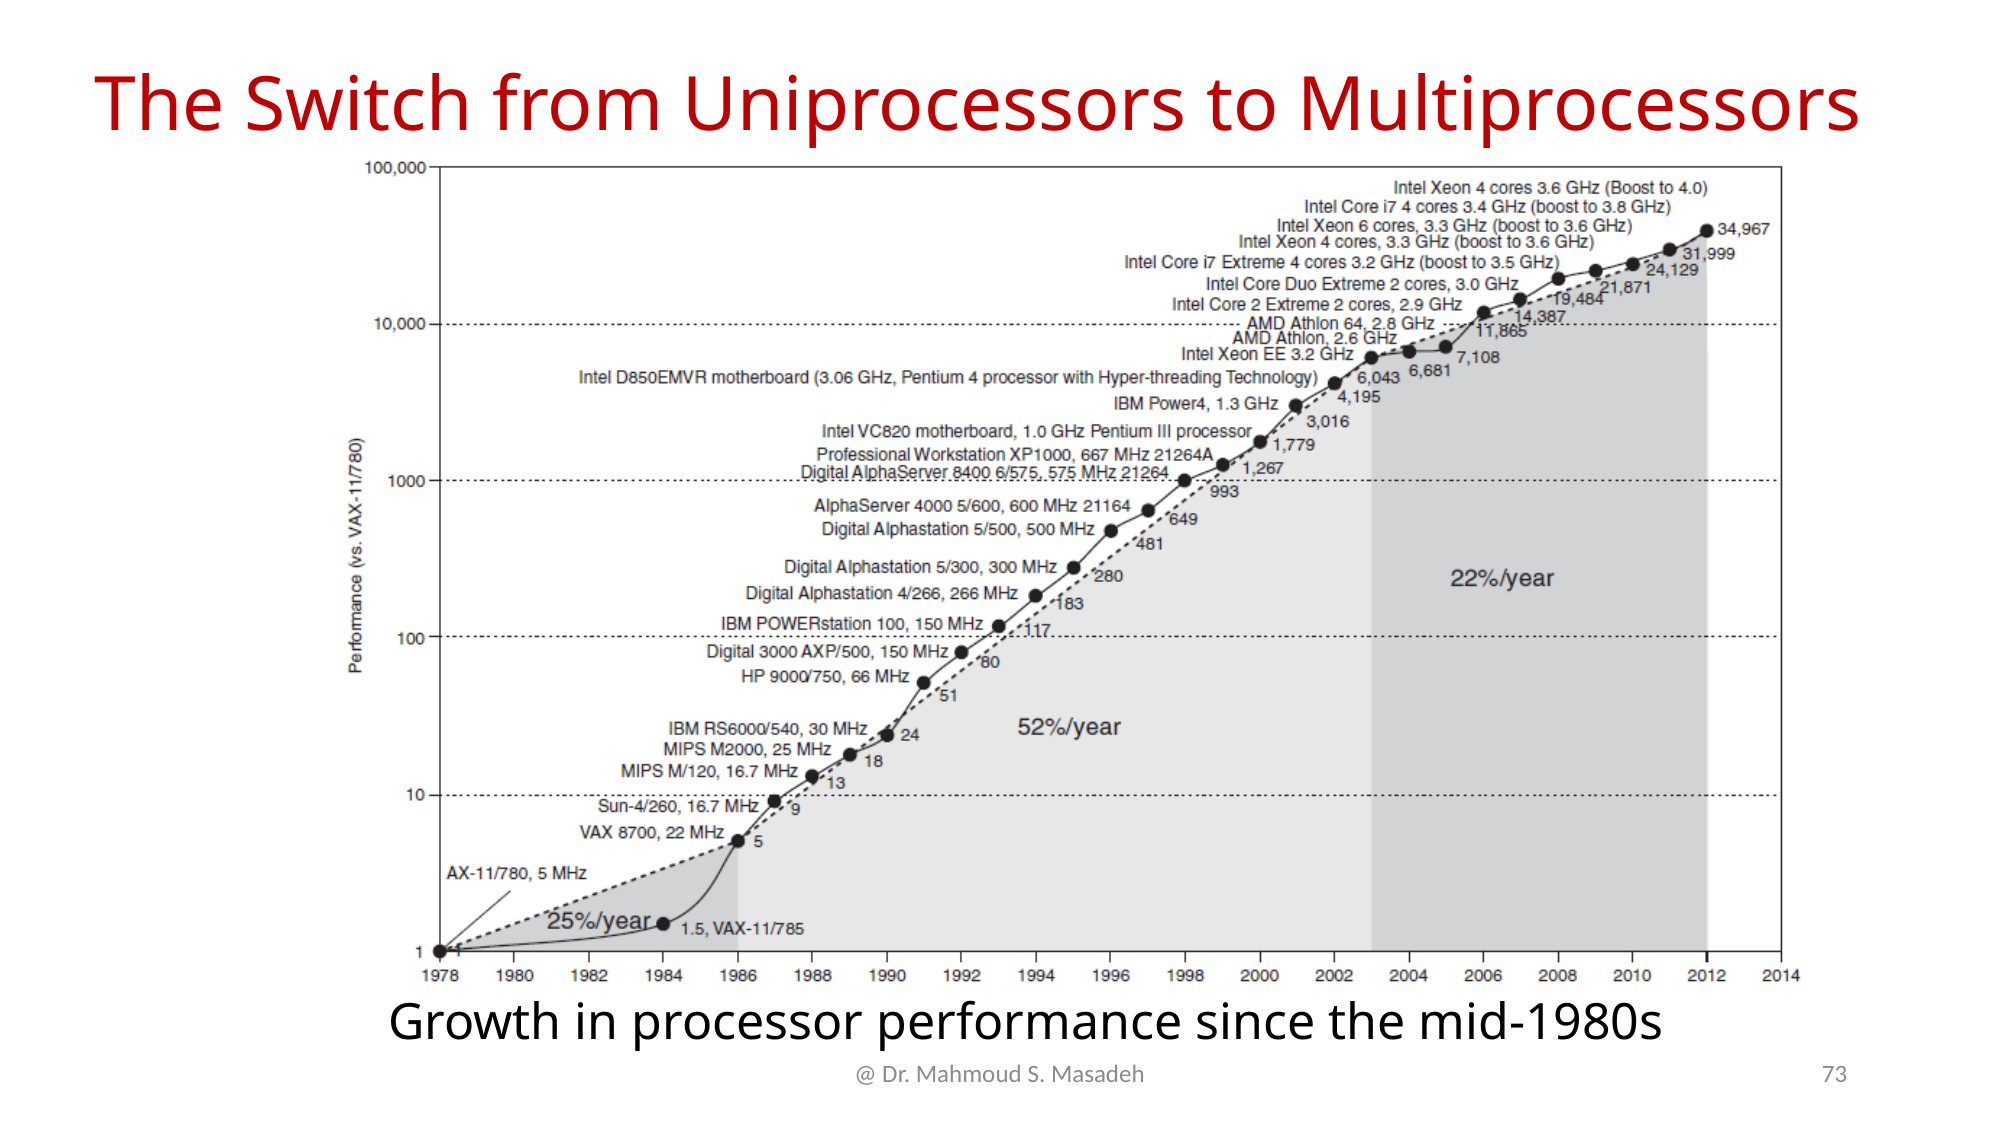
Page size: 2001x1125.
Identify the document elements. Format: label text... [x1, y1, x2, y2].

slide_number 73 [1412, 1042, 1863, 1103]
text_box Growth in processor performance since the mid-1980s [373, 998, 1709, 1057]
picture [315, 127, 1818, 998]
footer @ Dr. Mahmoud S. Masadeh [662, 1057, 1338, 1103]
title The Switch from Uniprocessors to Multiprocessors [79, 59, 1929, 154]
